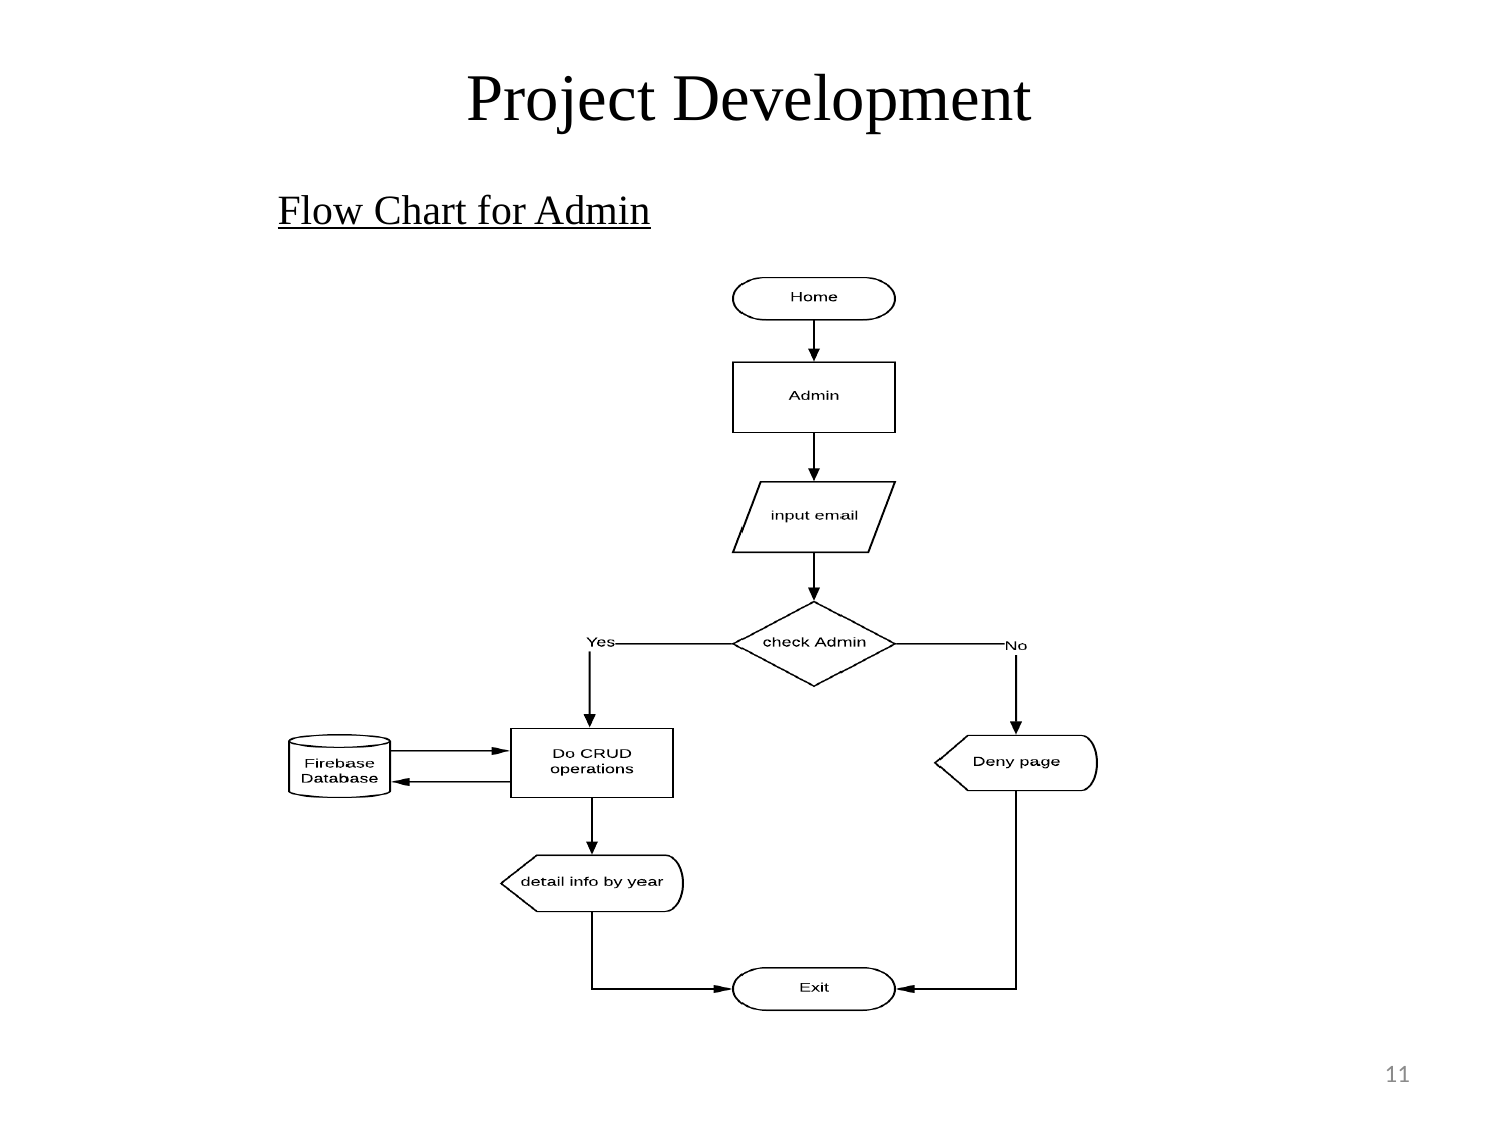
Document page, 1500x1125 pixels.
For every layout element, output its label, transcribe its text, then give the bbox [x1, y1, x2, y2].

list Flow Chart for Admin [262, 174, 1113, 248]
title Project Development [75, 12, 1425, 175]
slide_number 11 [1074, 1042, 1425, 1103]
picture [249, 249, 1138, 1038]
